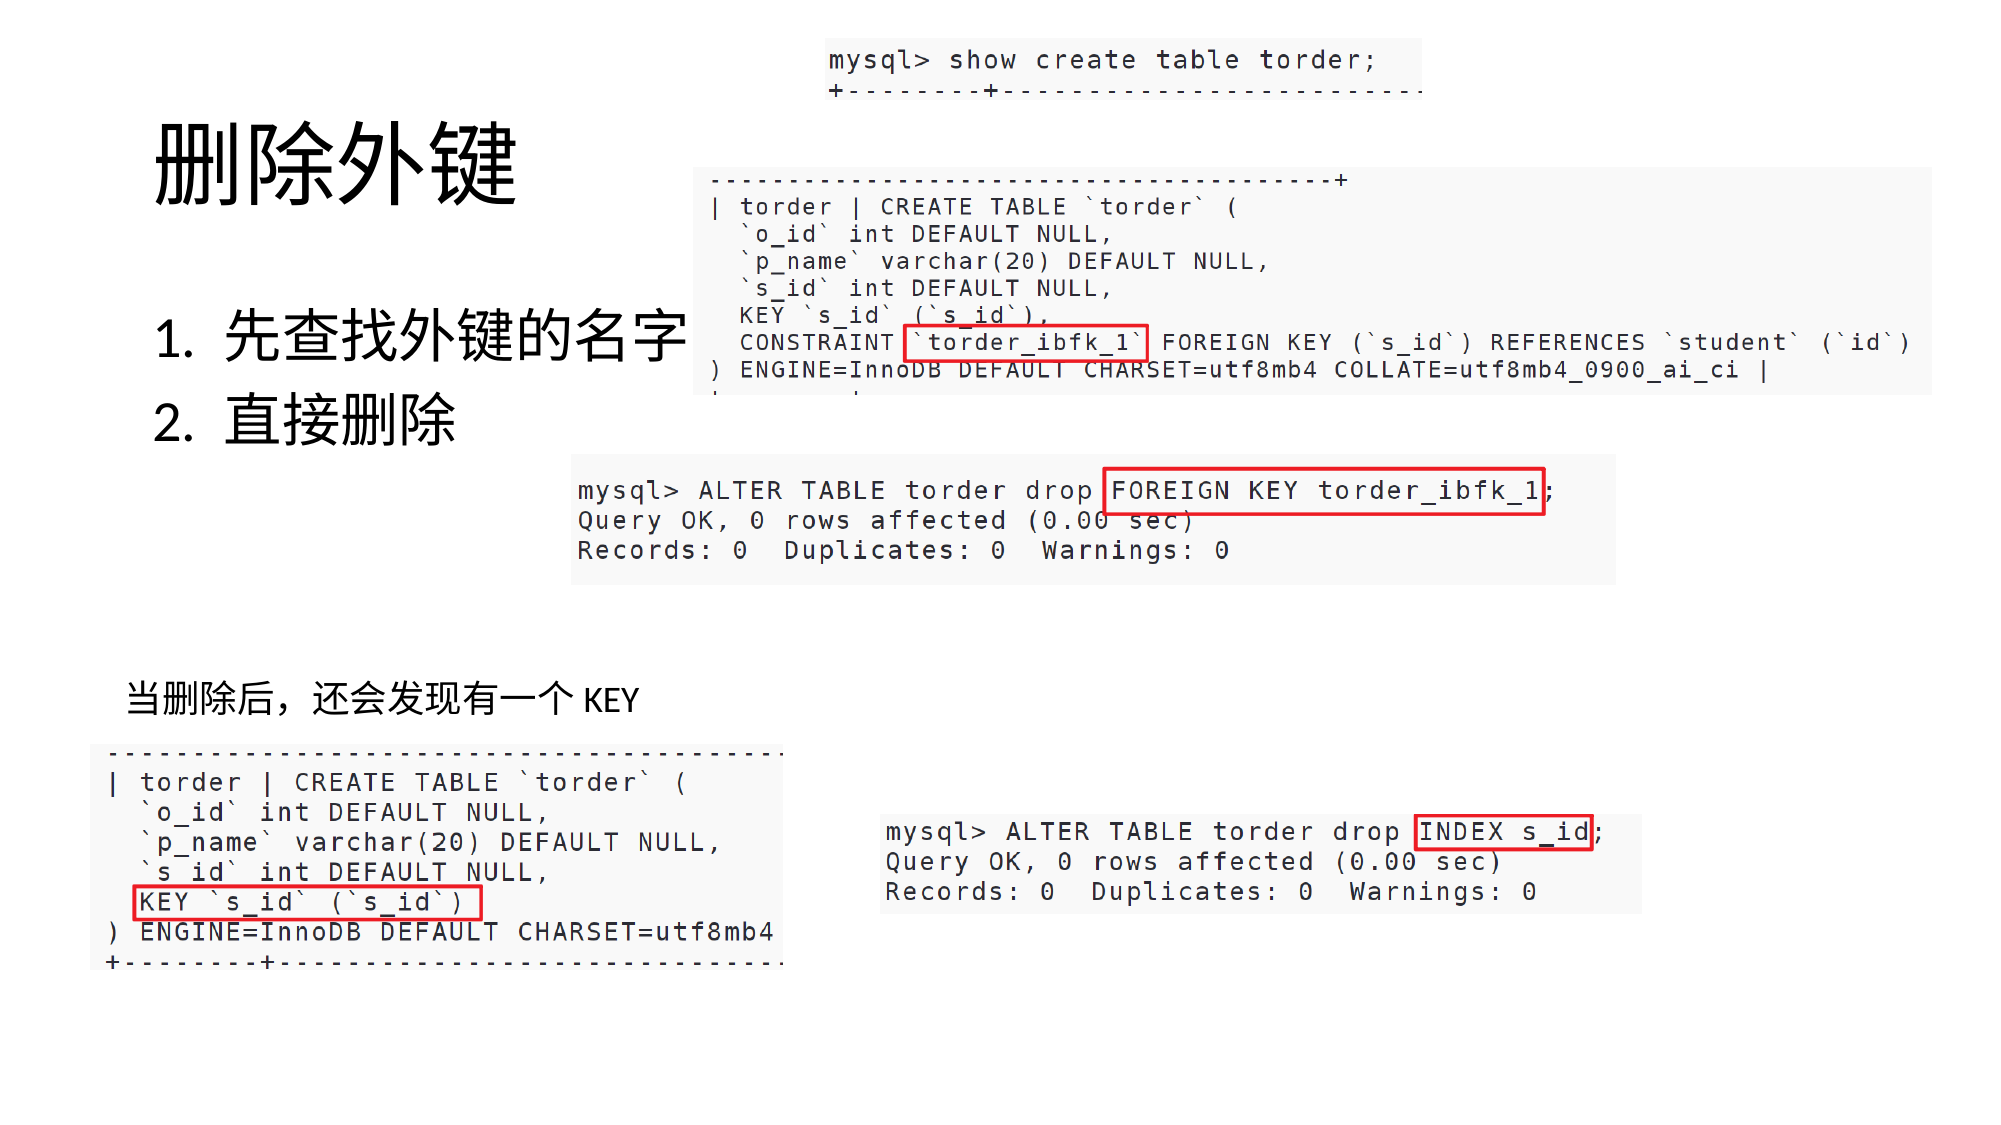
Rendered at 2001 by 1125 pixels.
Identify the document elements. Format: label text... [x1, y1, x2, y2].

picture [880, 814, 1642, 914]
list 1. 先查找外键的名字 2. 直接删除 [137, 299, 1863, 1014]
picture [571, 454, 1616, 585]
text_box 当删除后，还会发现有一个KEY [109, 667, 773, 728]
picture [89, 744, 783, 970]
picture [825, 38, 1422, 100]
picture [693, 167, 1932, 395]
title 删除外键 [137, 59, 1863, 278]
